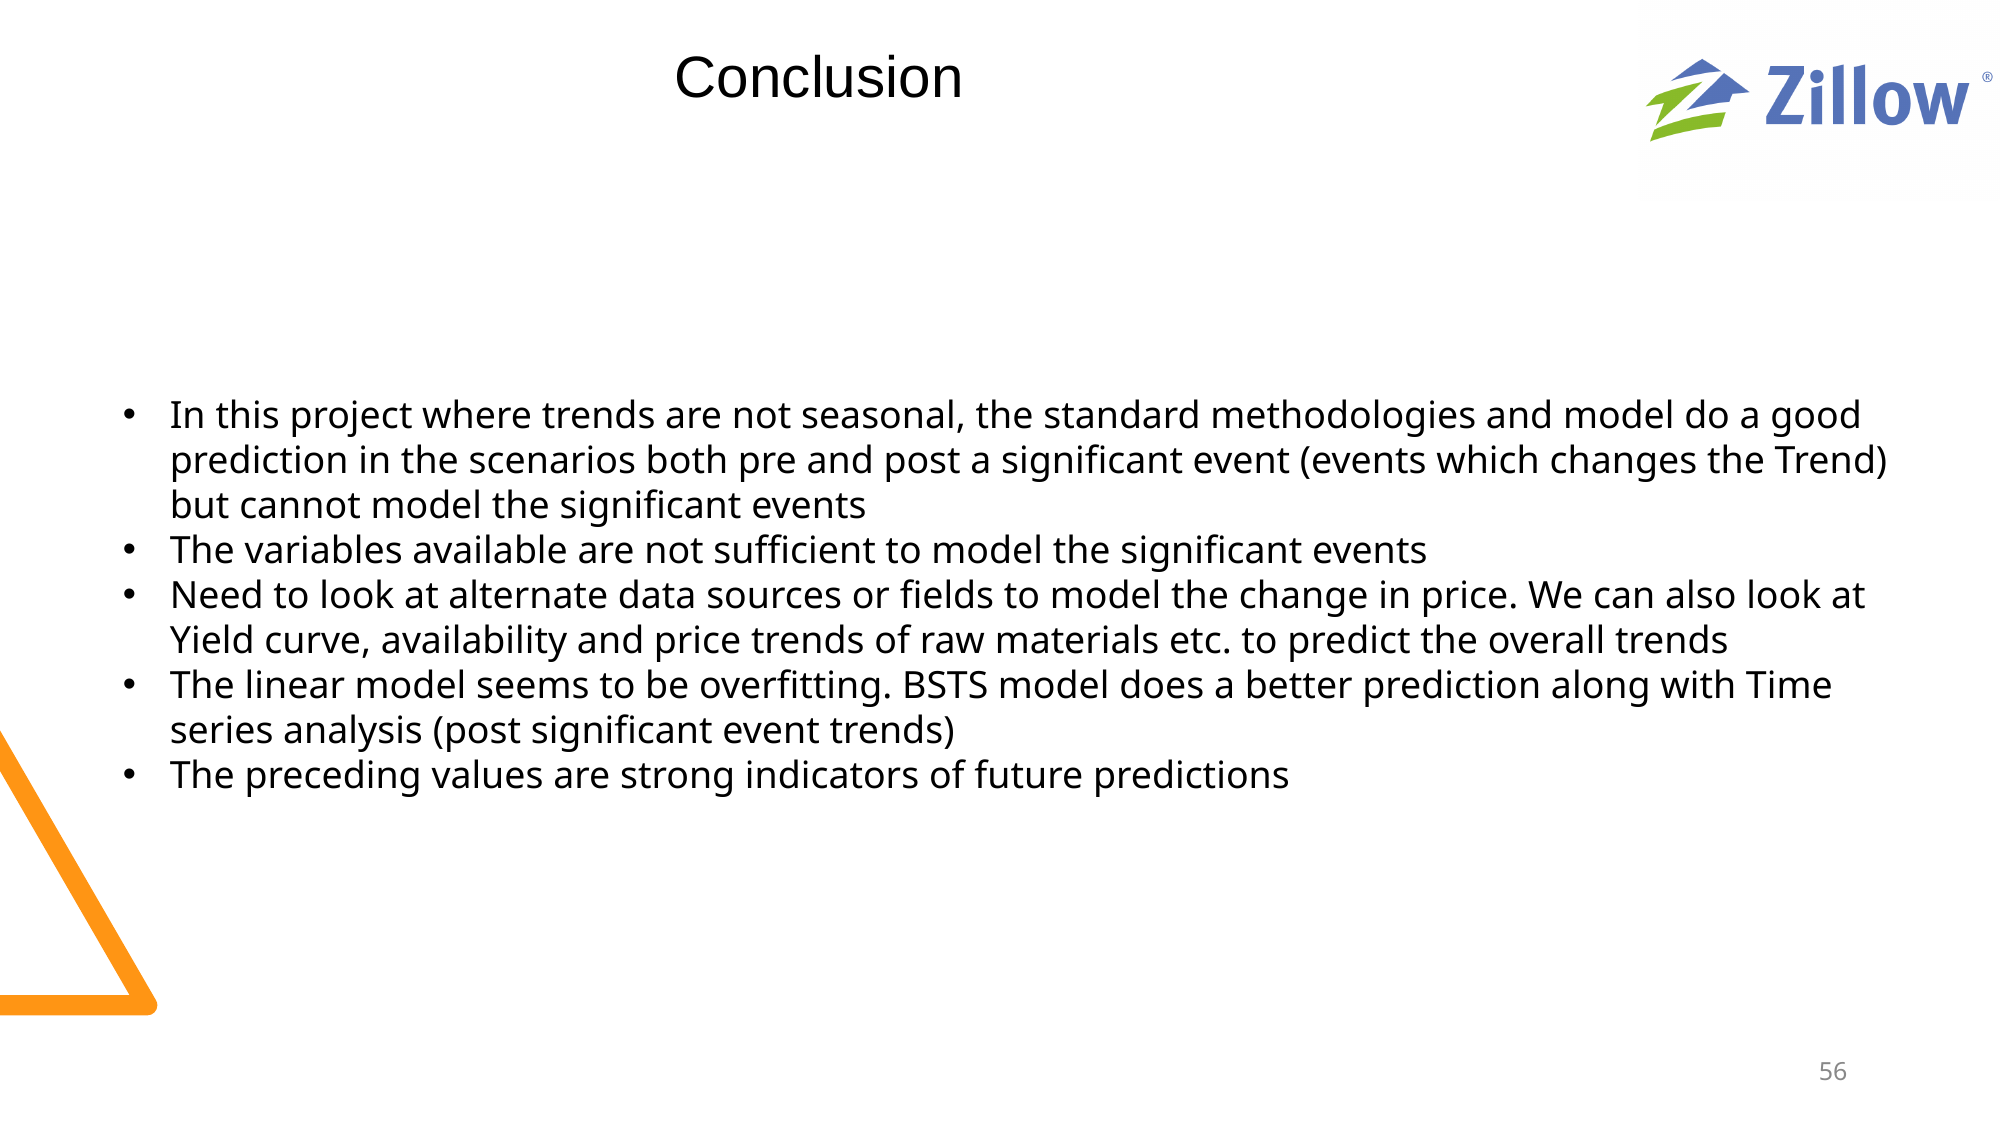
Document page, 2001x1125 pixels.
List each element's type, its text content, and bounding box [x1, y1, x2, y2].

text_box In this project where trends are not seasonal, the standard methodologies and model do a good prediction in the scenarios both pre and post a significant event (events which changes the Trend) but cannot model the significant events The variables available are not sufficient to model the significant events Need to look at alternate data sources or fields to model the change in price. We can also look at Yield curve, availability and price trends of raw materials etc. to predict the overall trends The linear model seems to be overfitting. BSTS model does a better prediction along with Time series analysis (post significant event trends) The preceding values are strong indicators of future predictions [107, 338, 1937, 804]
slide_number ‹#› [1412, 1042, 1863, 1103]
text_box Conclusion [0, 0, 1635, 118]
picture [1638, 0, 2000, 202]
